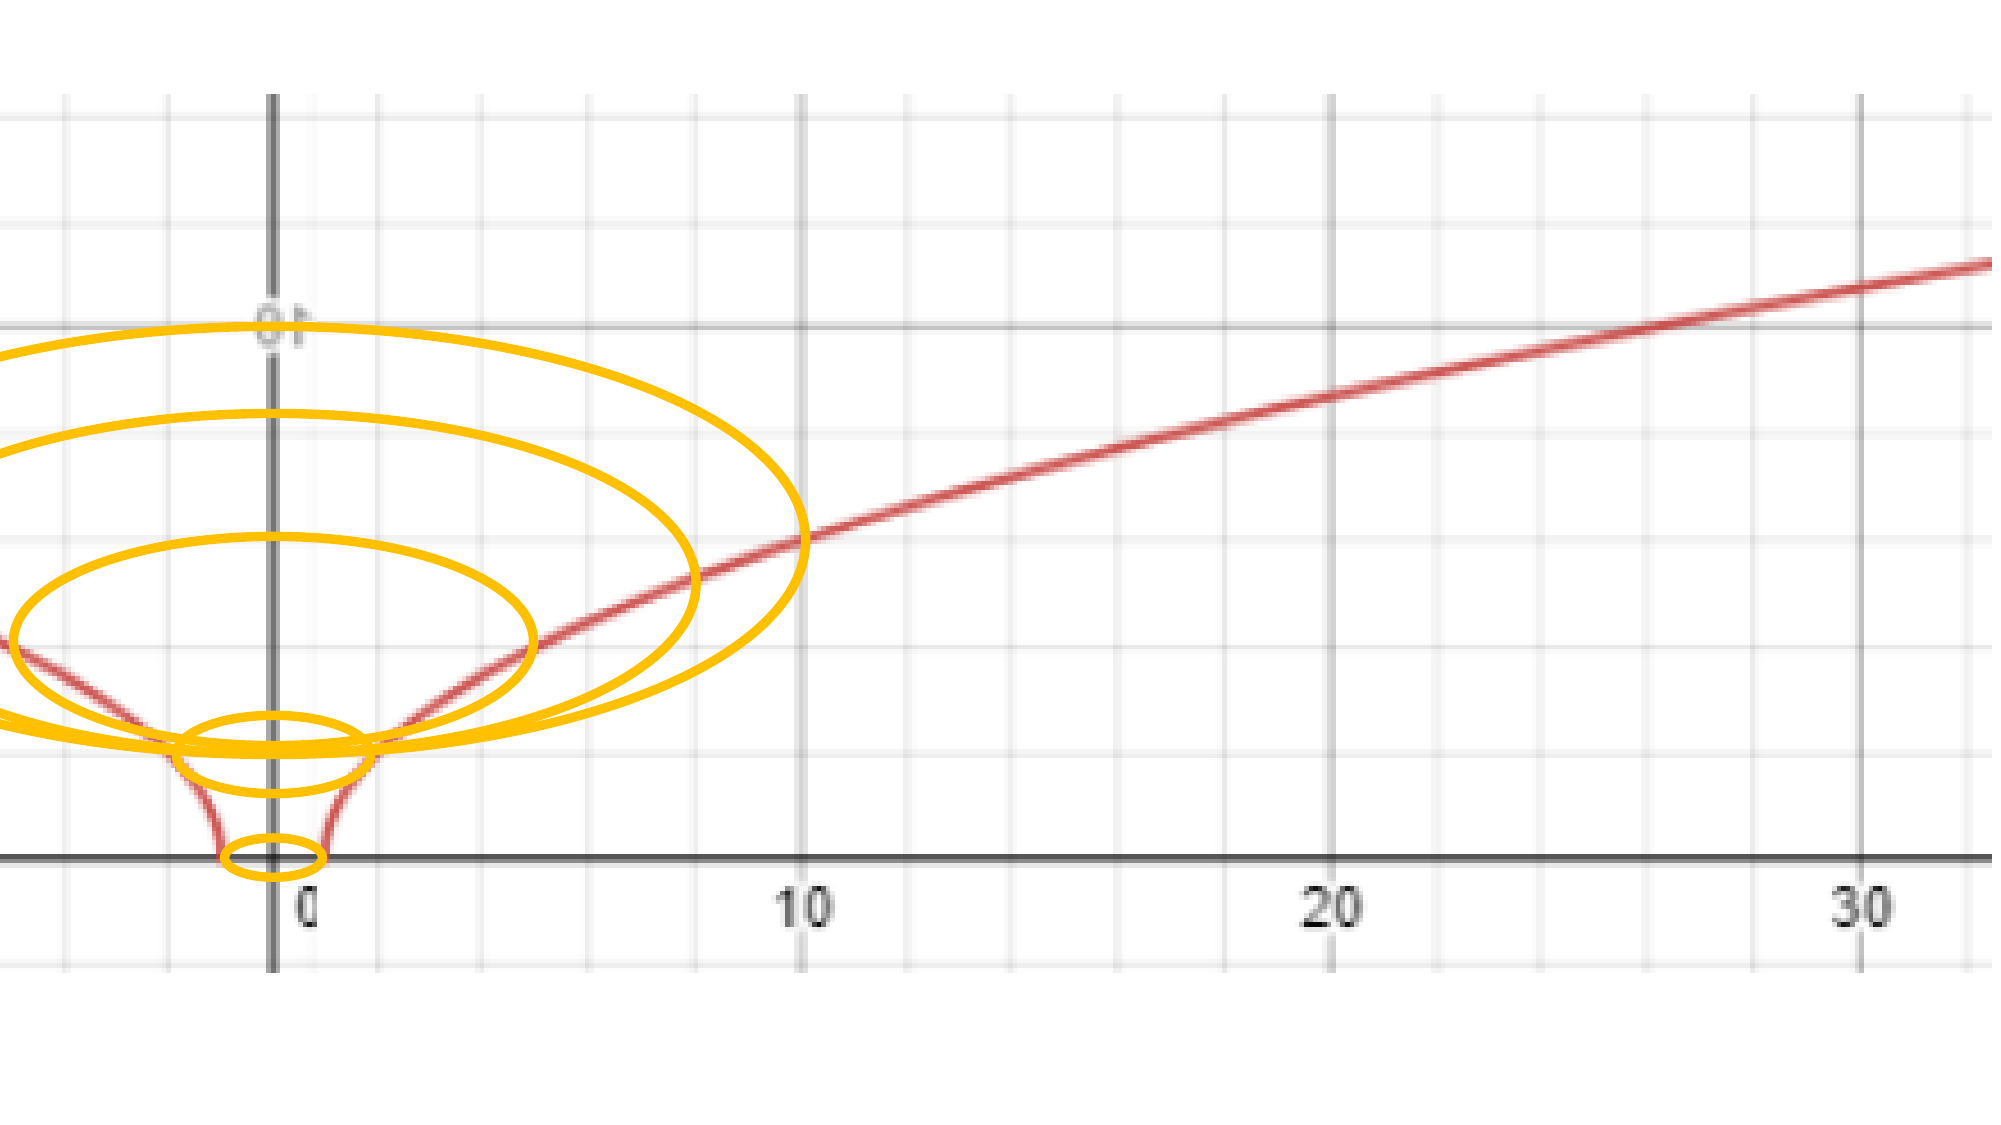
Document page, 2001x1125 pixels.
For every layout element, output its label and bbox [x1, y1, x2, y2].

text_box [0, 94, 1992, 973]
